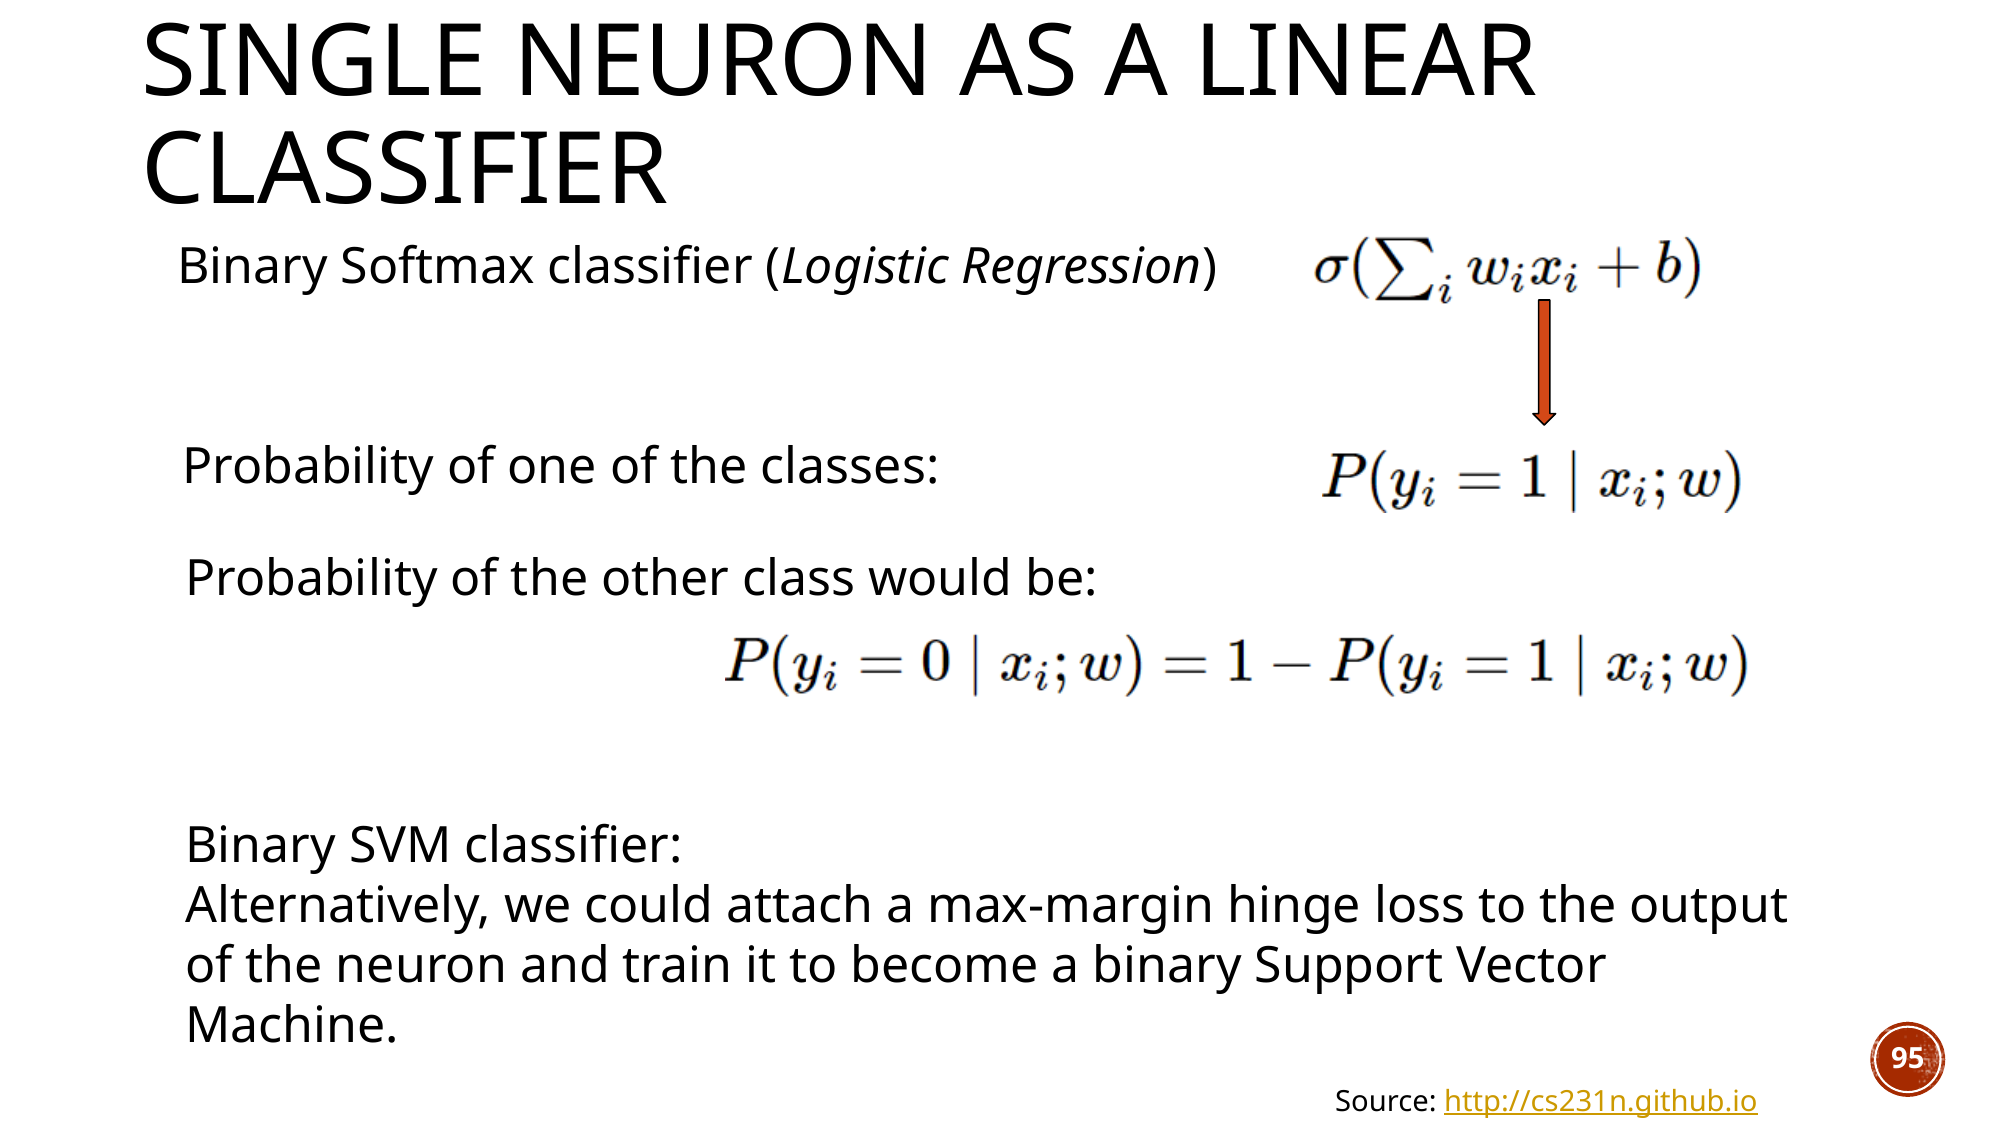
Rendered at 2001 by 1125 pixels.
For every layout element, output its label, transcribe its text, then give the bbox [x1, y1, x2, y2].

picture [725, 632, 1752, 700]
slide_number 95 [1855, 1028, 1961, 1089]
picture [1310, 230, 1706, 313]
text_box Source: http://cs231n.github.io [1320, 1074, 1773, 1125]
text_box Single neuron as a linear classifier [126, 0, 1880, 234]
text_box Binary SVM classifier: Alternatively, we could attach a max-margin hinge loss to the output of the neuron and train it to become a binary Support Vector Machine. [170, 804, 1841, 1060]
text_box Probability of one of the classes: [167, 426, 968, 502]
text_box Probability of the other class would be: [170, 538, 1148, 614]
picture [1322, 449, 1744, 513]
text_box [1532, 313, 1556, 426]
list Binary Softmax classifier (Logistic Regression) [136, 234, 1787, 898]
